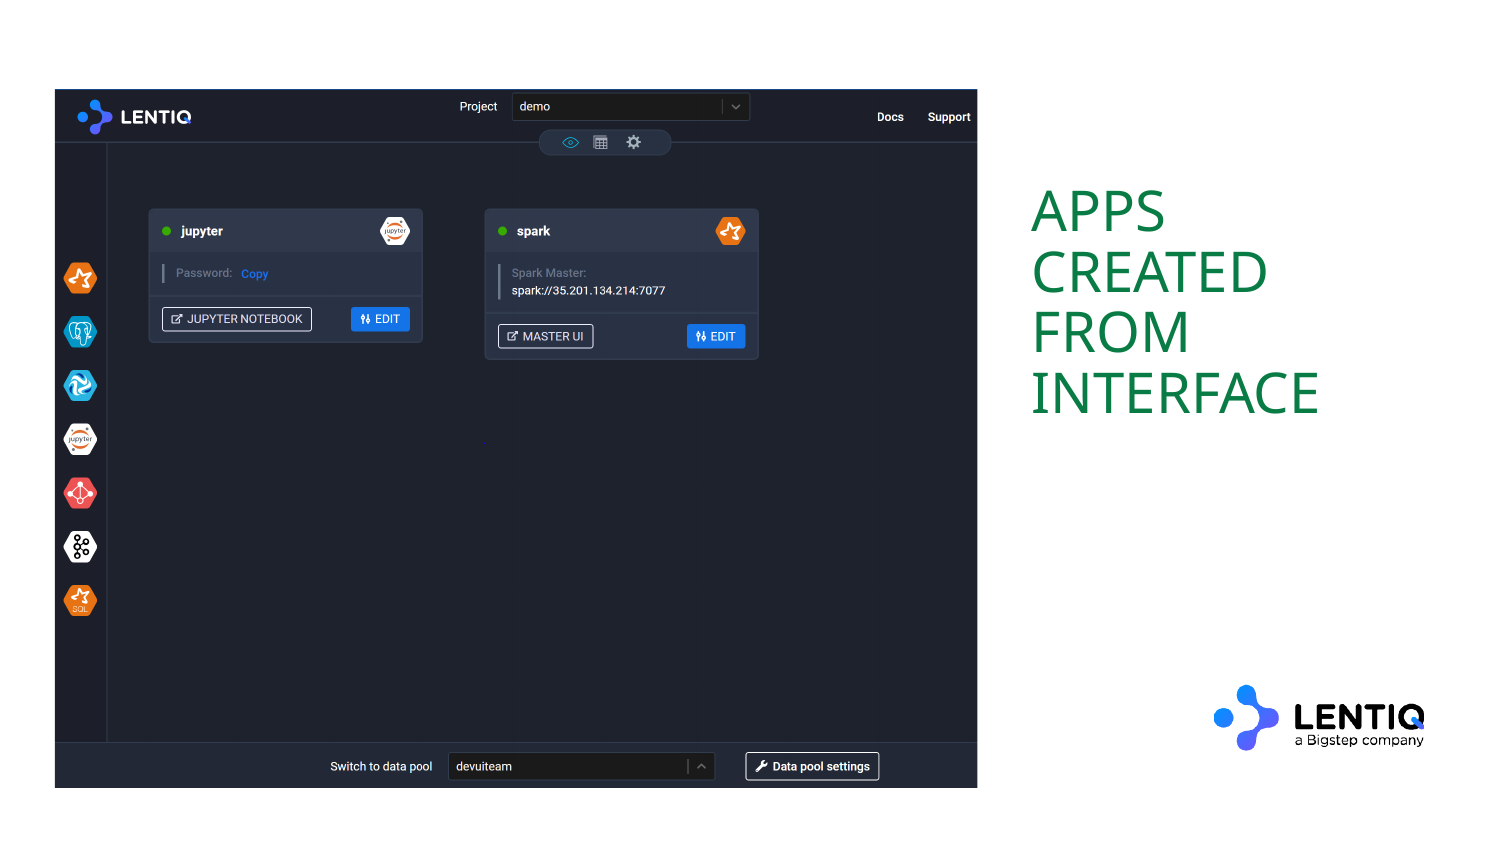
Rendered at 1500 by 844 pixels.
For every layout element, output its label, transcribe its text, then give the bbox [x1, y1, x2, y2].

title APPS CREATED FROM INTERFACE [1020, 174, 1400, 432]
picture [54, 88, 978, 788]
picture [1213, 684, 1424, 751]
